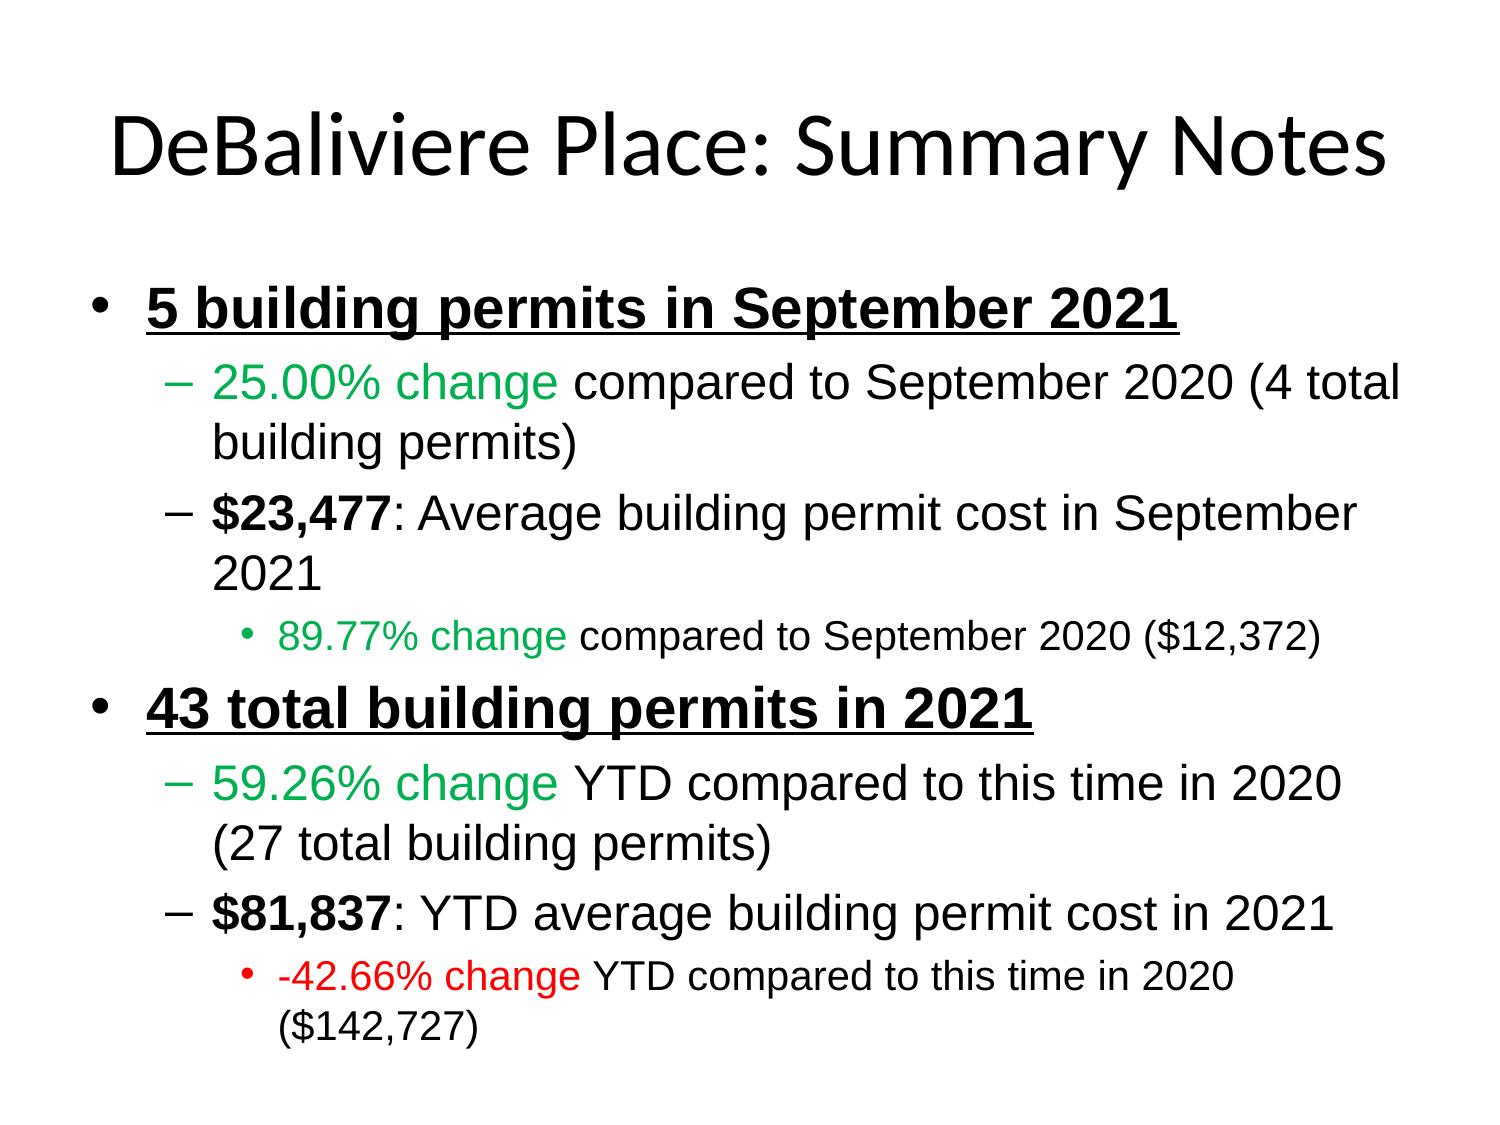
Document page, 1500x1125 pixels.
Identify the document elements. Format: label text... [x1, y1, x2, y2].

title DeBaliviere Place: Summary Notes [75, 45, 1425, 233]
list 5 building permits in September 2021 25.00% change compared to September 2020 (4 total building permits) $23,477: Average building permit cost in September 2021 89.77% change compared to September 2020 ($12,372) 43 total building permits in 2021 59.26% change YTD compared to this time in 2020 (27 total building permits) $81,837: YTD average building permit cost in 2021 -42.66% change YTD compared to this time in 2020 ($142,727) [75, 262, 1425, 1005]
